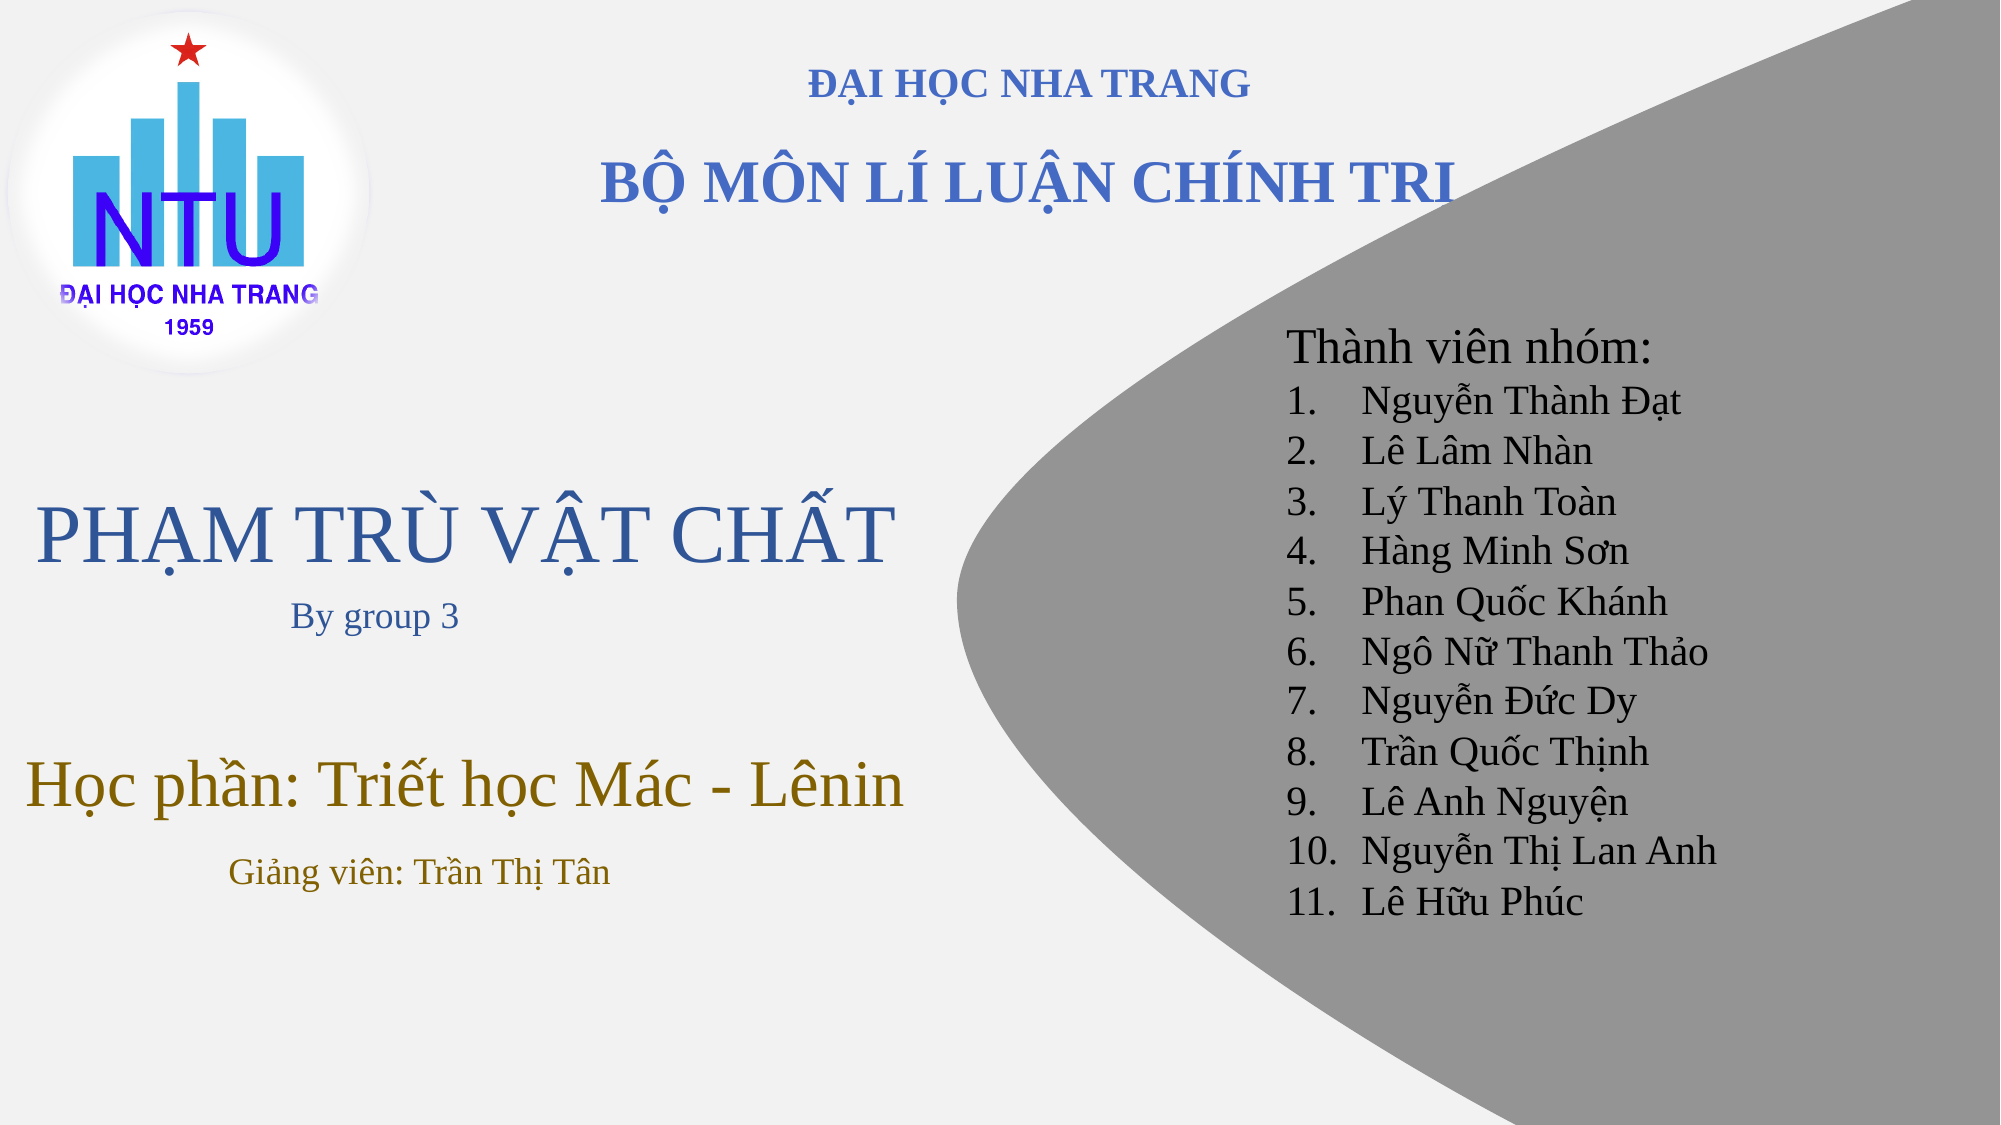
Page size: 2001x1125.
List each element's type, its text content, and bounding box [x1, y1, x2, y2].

text_box By group 3 [32, 587, 718, 644]
text_box [956, 0, 2000, 1125]
picture [0, 4, 375, 380]
text_box Thành viên nhóm: Nguyễn Thành Đạt Lê Lâm Nhàn Lý Thanh Toàn Hàng Minh Sơn Phan Quốc Khánh Ngô Nữ Thanh Thảo Nguyễn Đức Dy Trần Quốc Thịnh Lê Anh Nguyện Nguyễn Thị Lan Anh Lê Hữu Phúc [1271, 305, 1910, 991]
text_box Đại Học Nha Trang Bộ môn lí LUẬN CHÍNH TRỊ [438, 22, 1621, 319]
text_box Học phần: Triết học Mác - Lênin [0, 731, 1086, 827]
text_box Giảng viên: Trần Thị Tân [77, 840, 763, 900]
text_box PHẠM TRÙ VẬT CHẤT [0, 471, 1086, 587]
